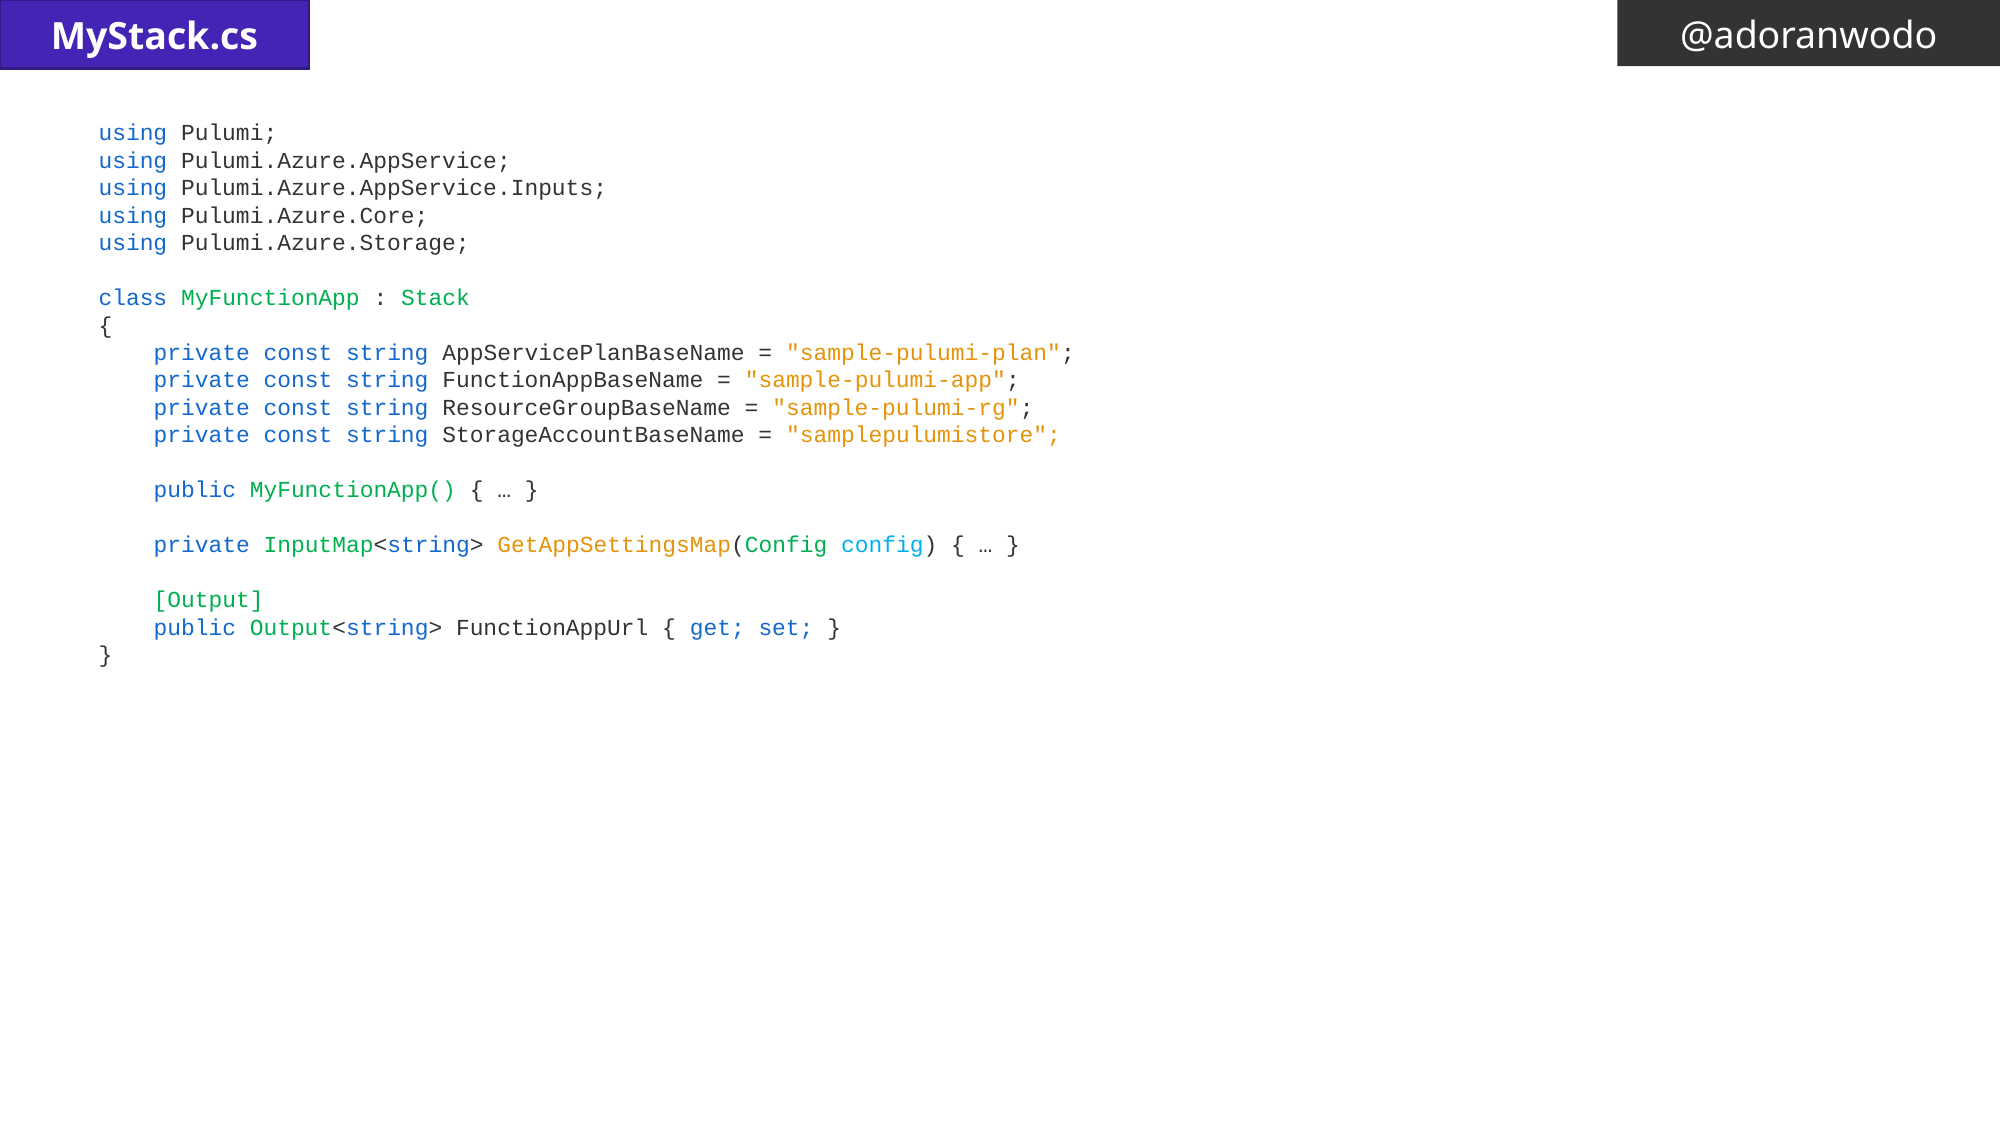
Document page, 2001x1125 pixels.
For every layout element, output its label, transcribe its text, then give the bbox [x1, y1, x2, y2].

text_box @adoranwodo [1616, 0, 2000, 67]
text_box using Pulumi; using Pulumi.Azure.AppService; using Pulumi.Azure.AppService.Inputs; using Pulumi.Azure.Core; using Pulumi.Azure.Storage; class MyFunctionApp : Stack { private const string AppServicePlanBaseName = "sample-pulumi-plan"; private const string FunctionAppBaseName = "sample-pulumi-app"; private const string ResourceGroupBaseName = "sample-pulumi-rg"; private const string StorageAccountBaseName = "samplepulumistore"; public MyFunctionApp() { … } private InputMap<string> GetAppSettingsMap(Config config) { … } [Output] public Output<string> FunctionAppUrl { get; set; } } [83, 110, 1873, 675]
text_box MyStack.cs [0, 0, 310, 70]
